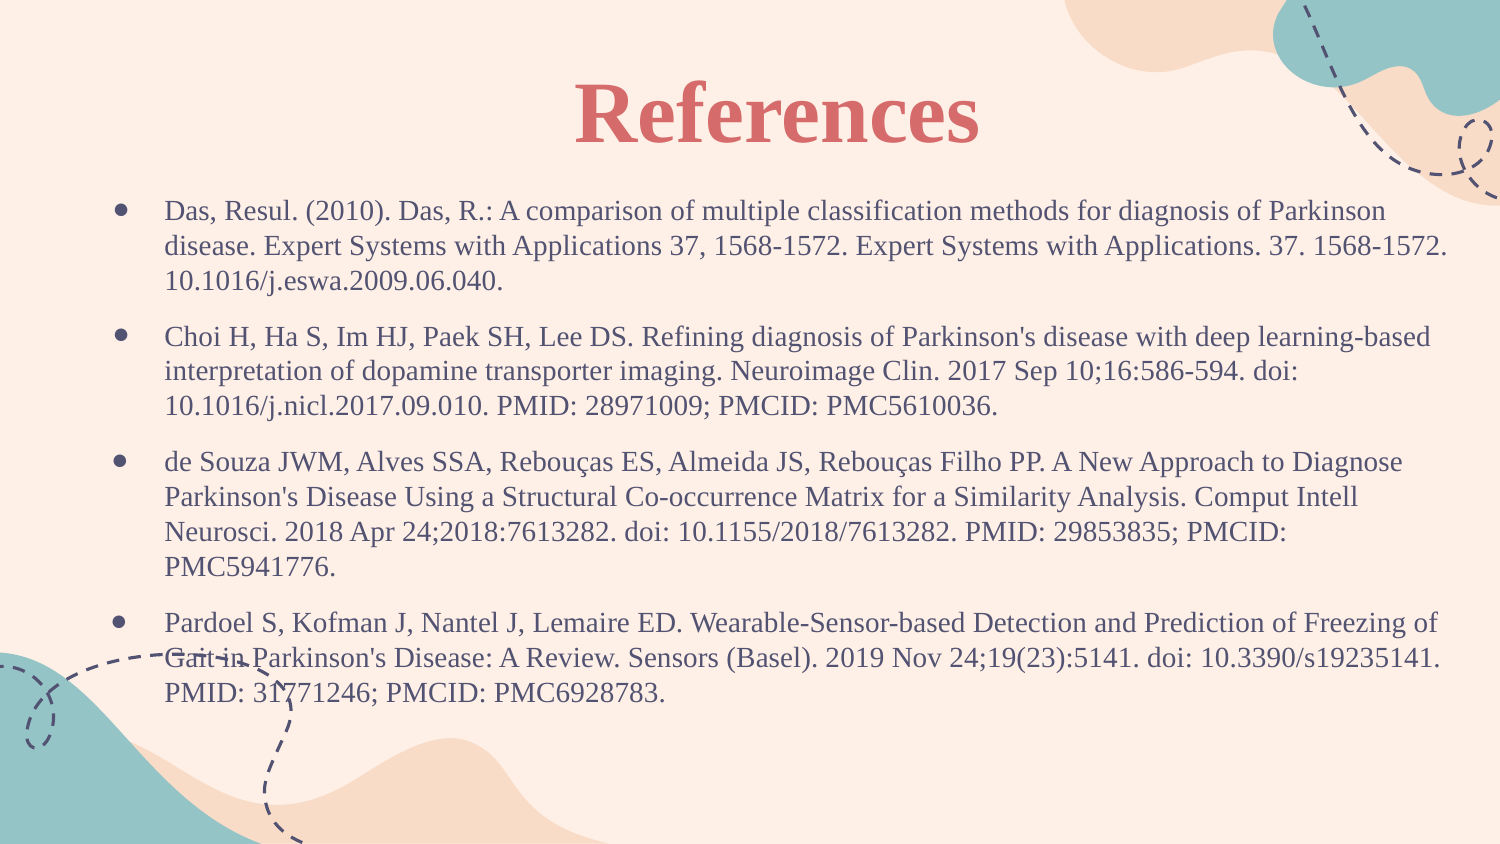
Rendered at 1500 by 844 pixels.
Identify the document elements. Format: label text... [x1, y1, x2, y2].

title References [498, 39, 1058, 176]
text_box Das, Resul. (2010). Das, R.: A comparison of multiple classification methods for diagnosis of Parkinson disease. Expert Systems with Applications 37, 1568-1572. Expert Systems with Applications. 37. 1568-1572. 10.1016/j.eswa.2009.06.040. Choi H, Ha S, Im HJ, Paek SH, Lee DS. Refining diagnosis of Parkinson's disease with deep learning-based interpretation of dopamine transporter imaging. Neuroimage Clin. 2017 Sep 10;16:586-594. doi: 10.1016/j.nicl.2017.09.010. PMID: 28971009; PMCID: PMC5610036. de Souza JWM, Alves SSA, Rebouças ES, Almeida JS, Rebouças Filho PP. A New Approach to Diagnose Parkinson's Disease Using a Structural Co-occurrence Matrix for a Similarity Analysis. Comput Intell Neurosci. 2018 Apr 24;2018:7613282. doi: 10.1155/2018/7613282. PMID: 29853835; PMCID: PMC5941776. Pardoel S, Kofman J, Nantel J, Lemaire ED. Wearable-Sensor-based Detection and Prediction of Freezing of Gait in Parkinson's Disease: A Review. Sensors (Basel). 2019 Nov 24;19(23):5141. doi: 10.3390/s19235141. PMID: 31771246; PMCID: PMC6928783. [74, 176, 1482, 724]
